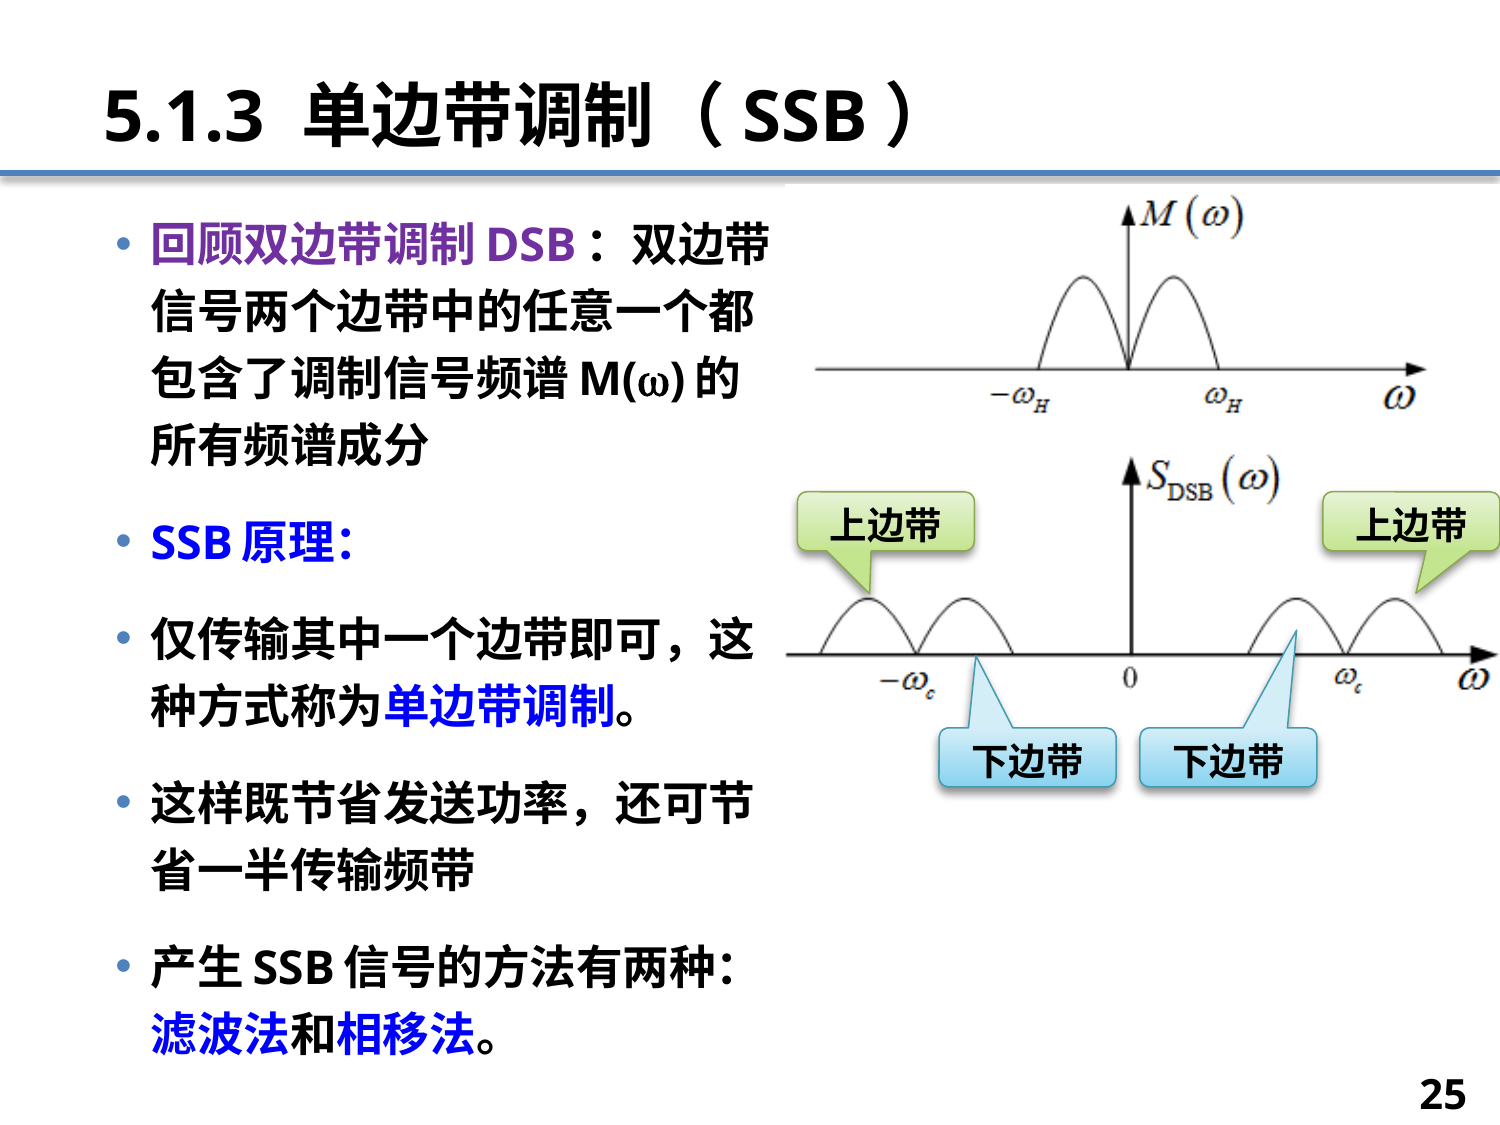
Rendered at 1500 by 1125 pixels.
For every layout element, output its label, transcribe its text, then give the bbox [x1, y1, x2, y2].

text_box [938, 727, 1318, 788]
slide_number 25 [1379, 1075, 1483, 1118]
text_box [797, 491, 1500, 552]
picture [785, 183, 1500, 711]
title 5.1.3 单边带调制（SSB） [88, 30, 1412, 164]
list 回顾双边带调制DSB：双边带信号两个边带中的任意一个都包含了调制信号频谱M()的所有频谱成分 SSB原理： 仅传输其中一个边带即可，这种方式称为单边带调制。 这样既节省发送功率，还可节省一半传输频带 产生SSB信号的方法有两种：滤波法和相移法。 [100, 196, 798, 1071]
